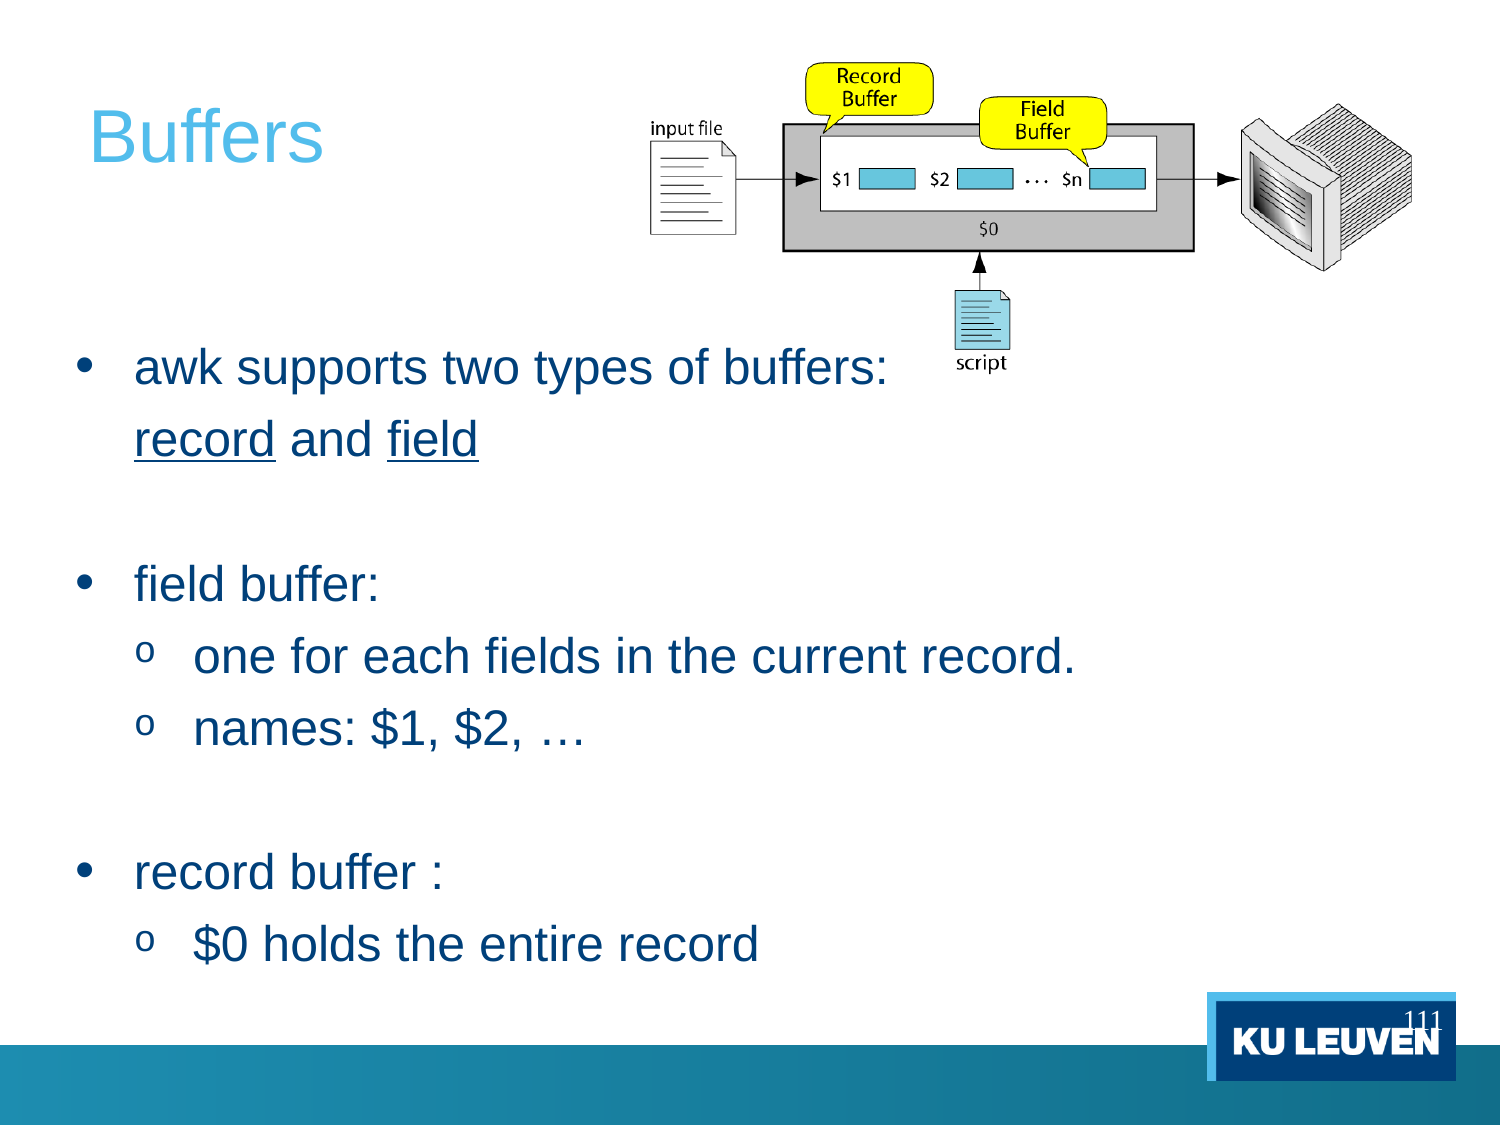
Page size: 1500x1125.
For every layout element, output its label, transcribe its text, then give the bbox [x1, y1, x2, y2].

picture [649, 62, 1413, 376]
slide_number 111 [1346, 1000, 1500, 1049]
picture [1207, 992, 1456, 1081]
title Buffers [88, 29, 1456, 178]
list awk supports two types of buffers: record and field field buffer: one for each fields in the current record. names: $1, $2, … record buffer : $0 holds the entire record [75, 262, 1300, 1062]
